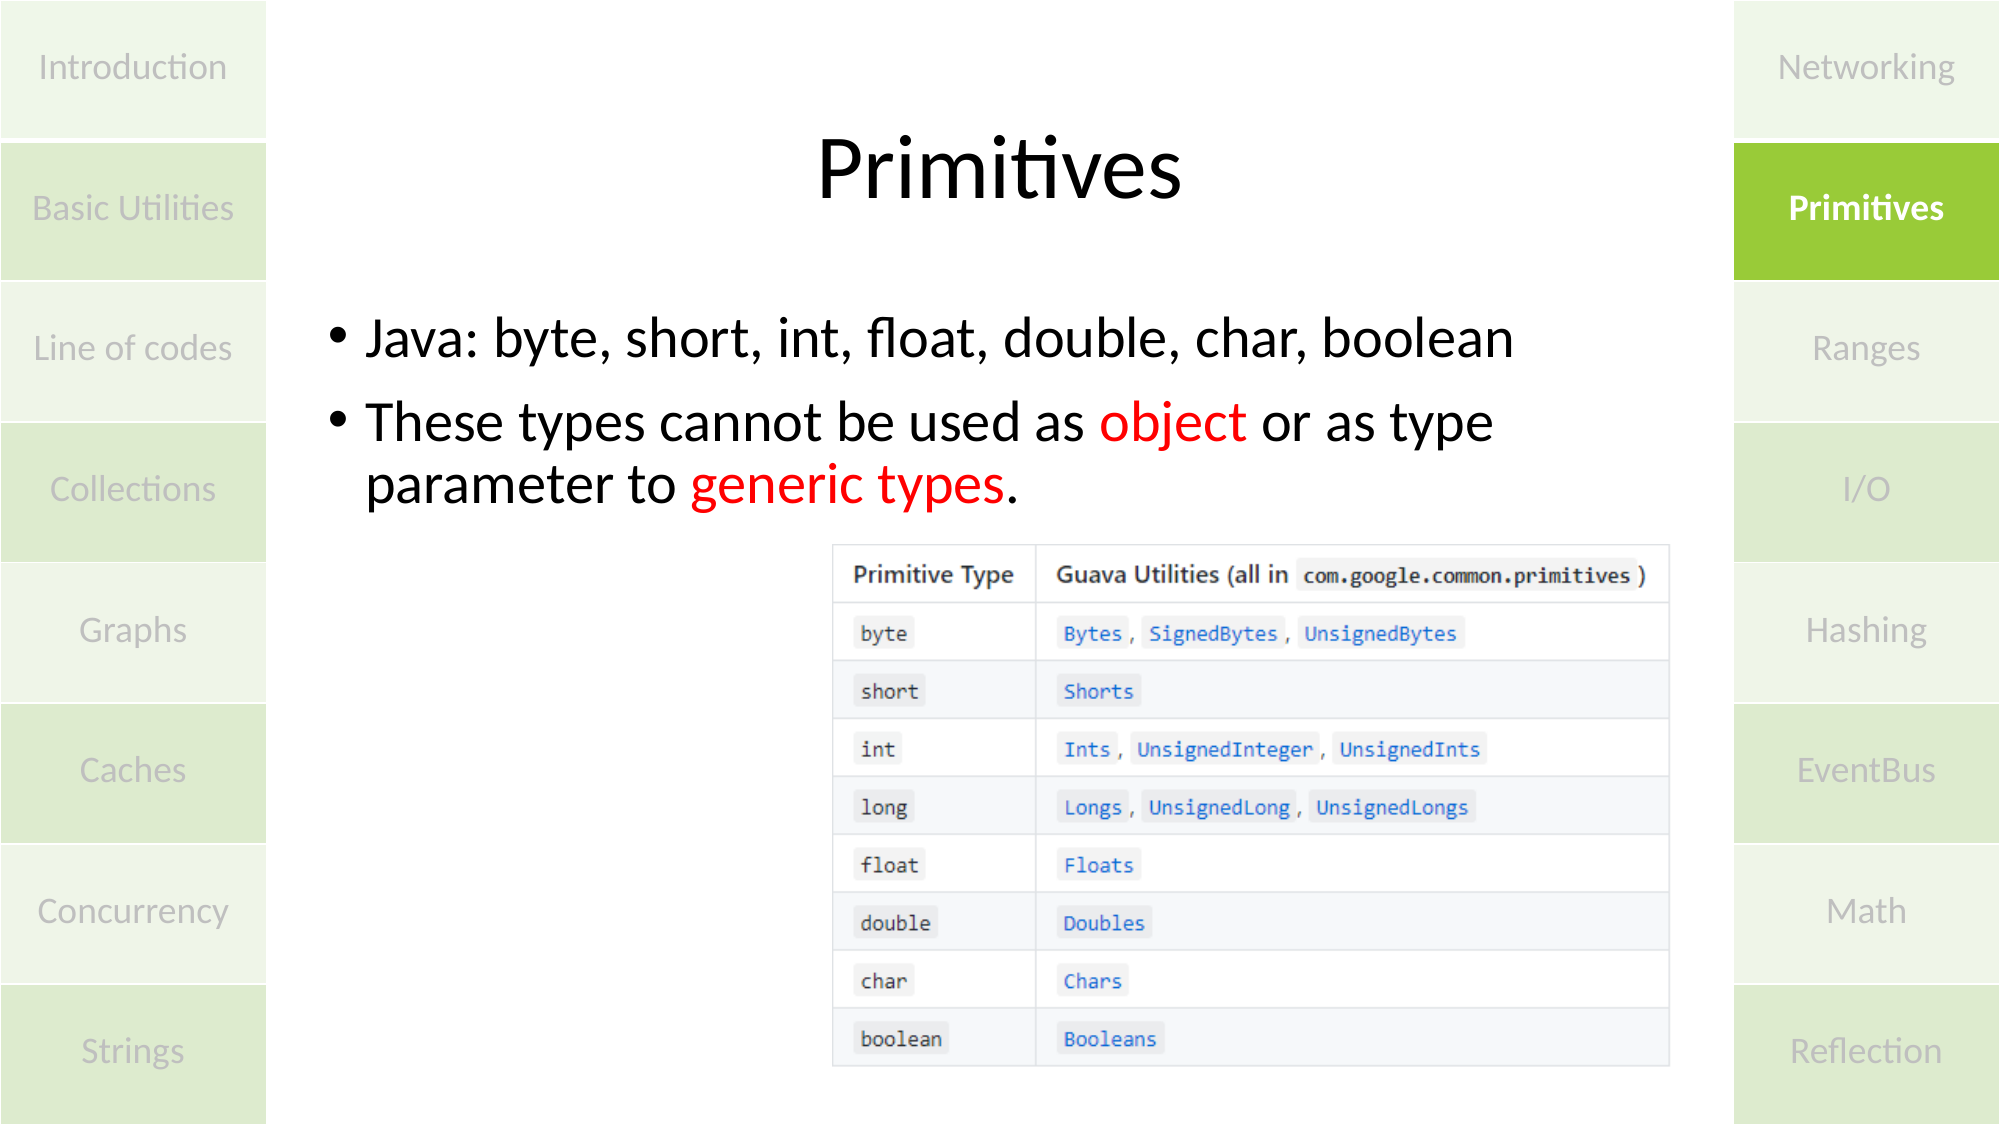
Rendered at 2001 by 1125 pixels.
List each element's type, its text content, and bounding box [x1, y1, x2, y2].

list Java: byte, short, int, float, double, char, boolean These types cannot be used as object or as type parameter to generic types. [312, 299, 1734, 1014]
table_cell Math [1734, 845, 1999, 983]
title Primitives [266, 59, 1734, 278]
table_cell Primitives [1734, 143, 1999, 280]
table_cell EventBus [1734, 704, 1999, 843]
table_cell Ranges [1734, 282, 1999, 421]
table_cell Strings [1, 985, 266, 1124]
table_cell Caches [1, 704, 266, 843]
table_cell Line of codes [1, 282, 266, 421]
table_cell Graphs [1, 563, 266, 702]
table_cell Collections [1, 423, 266, 562]
picture [832, 544, 1675, 1070]
table_cell I/O [1734, 423, 1999, 562]
table_cell Basic Utilities [1, 143, 266, 280]
table_cell Reflection [1734, 985, 1999, 1124]
table_header Networking [1734, 1, 1999, 138]
table_cell Hashing [1734, 563, 1999, 702]
table_header Introduction [1, 1, 266, 138]
table_cell Concurrency [1, 845, 266, 983]
